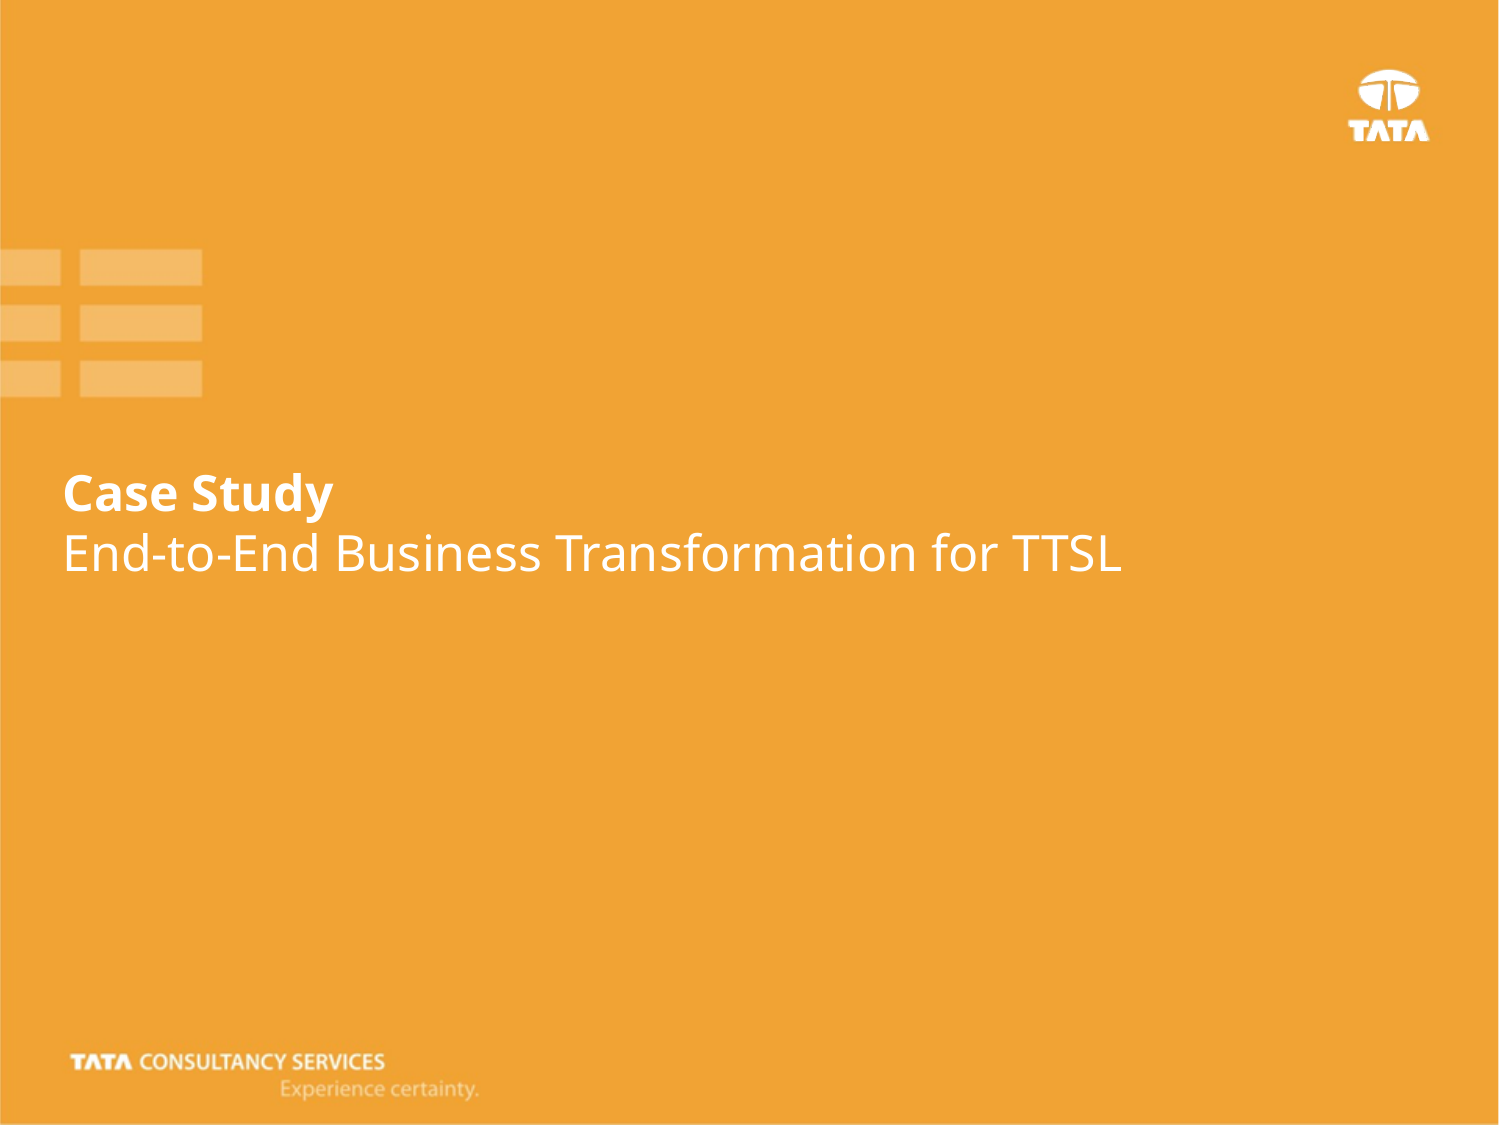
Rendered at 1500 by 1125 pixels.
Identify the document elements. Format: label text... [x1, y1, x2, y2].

picture [0, 0, 1499, 1125]
text_box Case Study End-to-End Business Transformation for TTSL [47, 478, 1323, 625]
